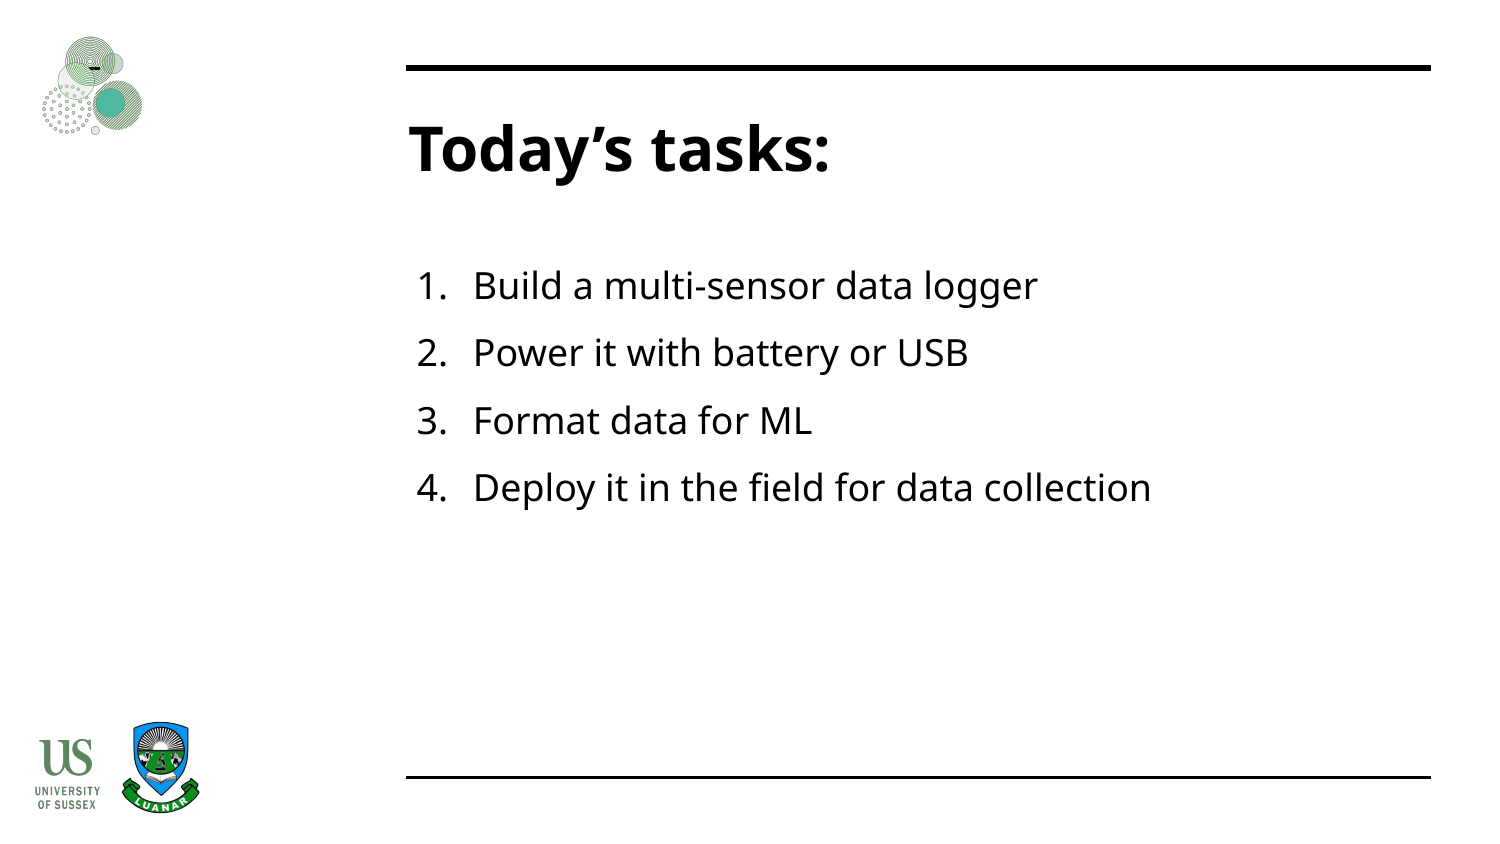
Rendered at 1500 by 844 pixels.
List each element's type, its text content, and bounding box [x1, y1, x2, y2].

picture [27, 21, 157, 151]
title Today’s tasks: [393, 94, 1431, 199]
list Build a multi-sensor data logger Power it with battery or USB Format data for ML Deploy it in the field for data collection [382, 224, 1324, 636]
picture [115, 715, 209, 823]
